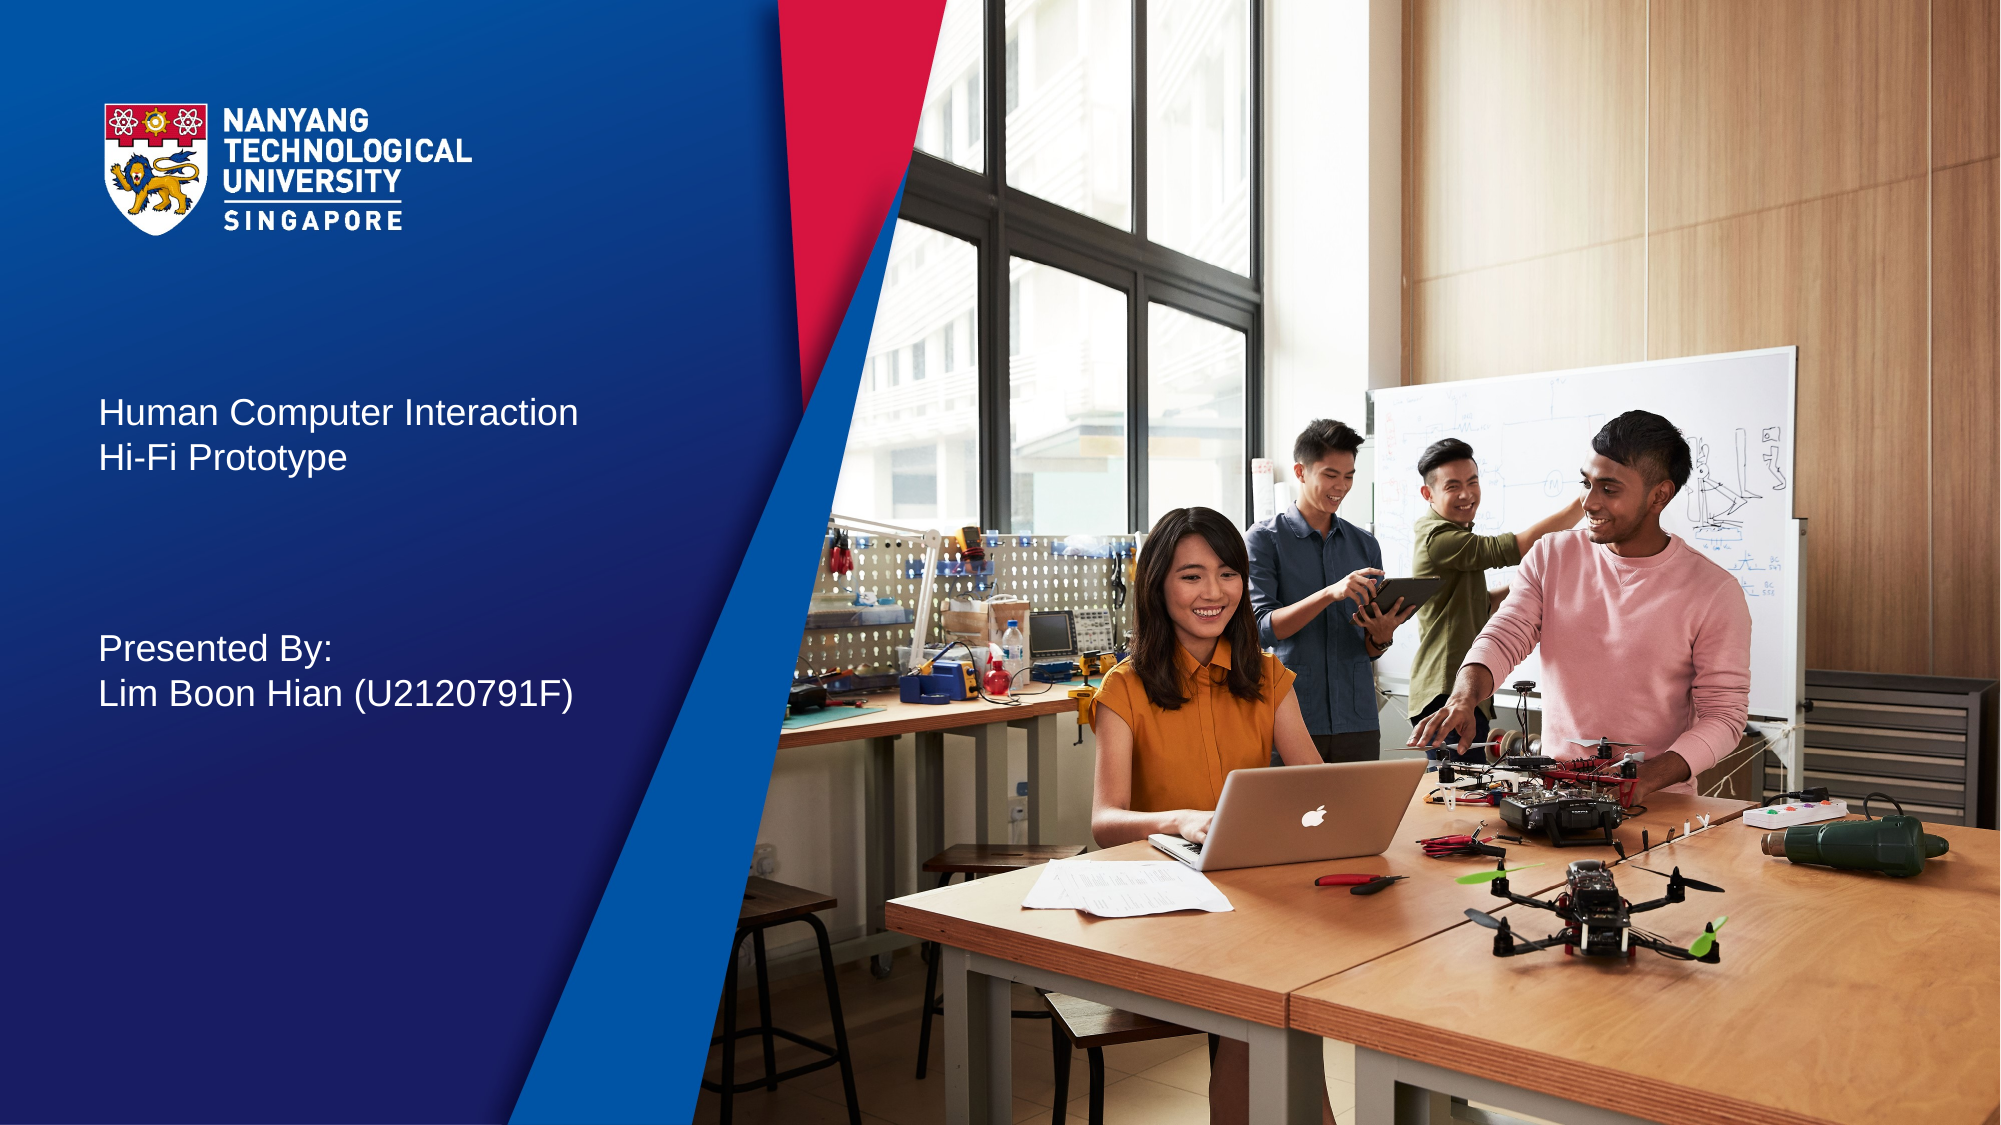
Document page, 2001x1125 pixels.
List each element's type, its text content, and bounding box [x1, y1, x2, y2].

text_box Human Computer Interaction Hi-Fi Prototype [83, 380, 706, 486]
text_box Presented By: Lim Boon Hian (U2120791F) [83, 616, 637, 721]
picture [0, 0, 2001, 1125]
